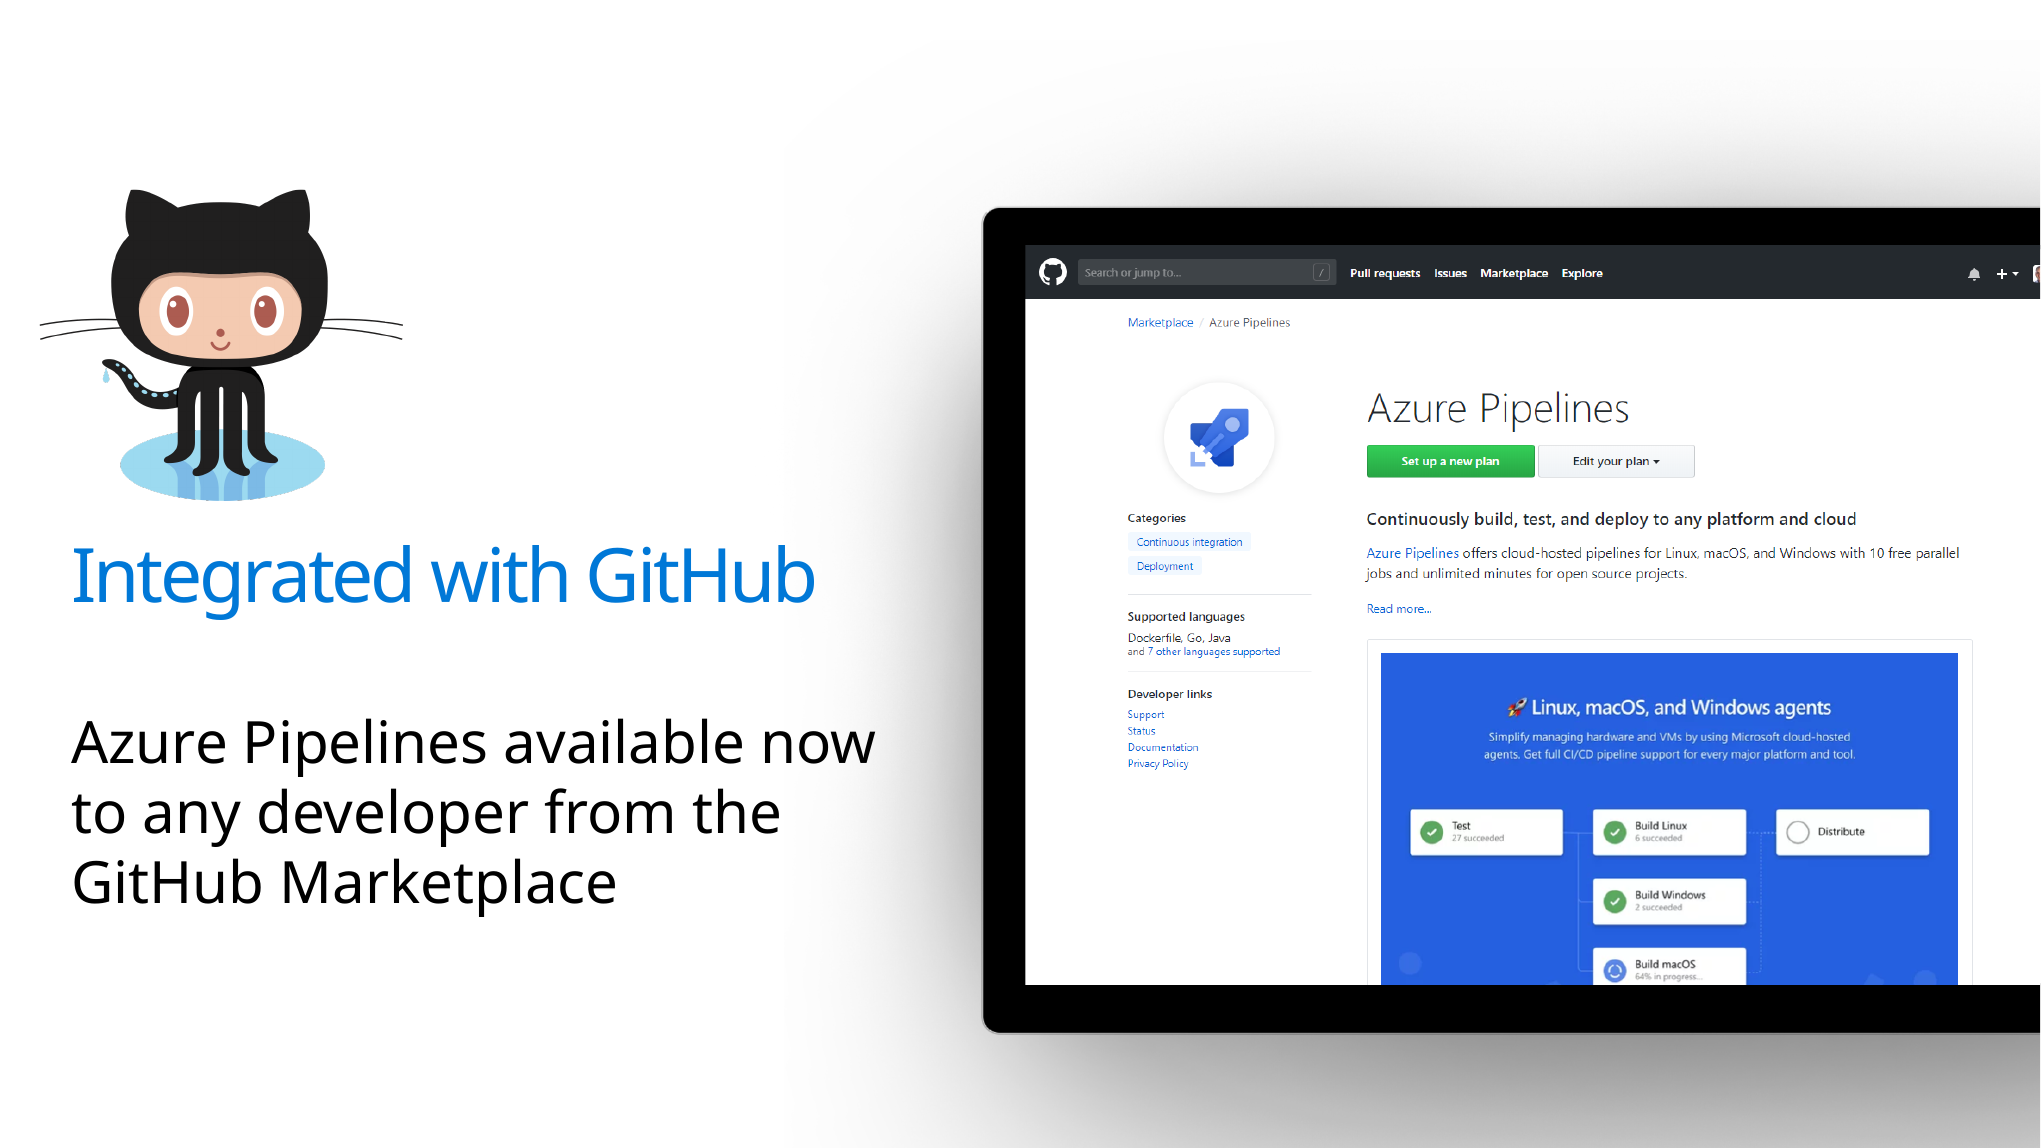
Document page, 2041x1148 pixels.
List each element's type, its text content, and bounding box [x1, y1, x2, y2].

title Integrated with GitHub [71, 510, 727, 638]
picture [27, 183, 417, 507]
picture [727, 0, 2041, 1148]
list Azure Pipelines available now to any developer from the GitHub Marketplace [71, 704, 727, 1084]
